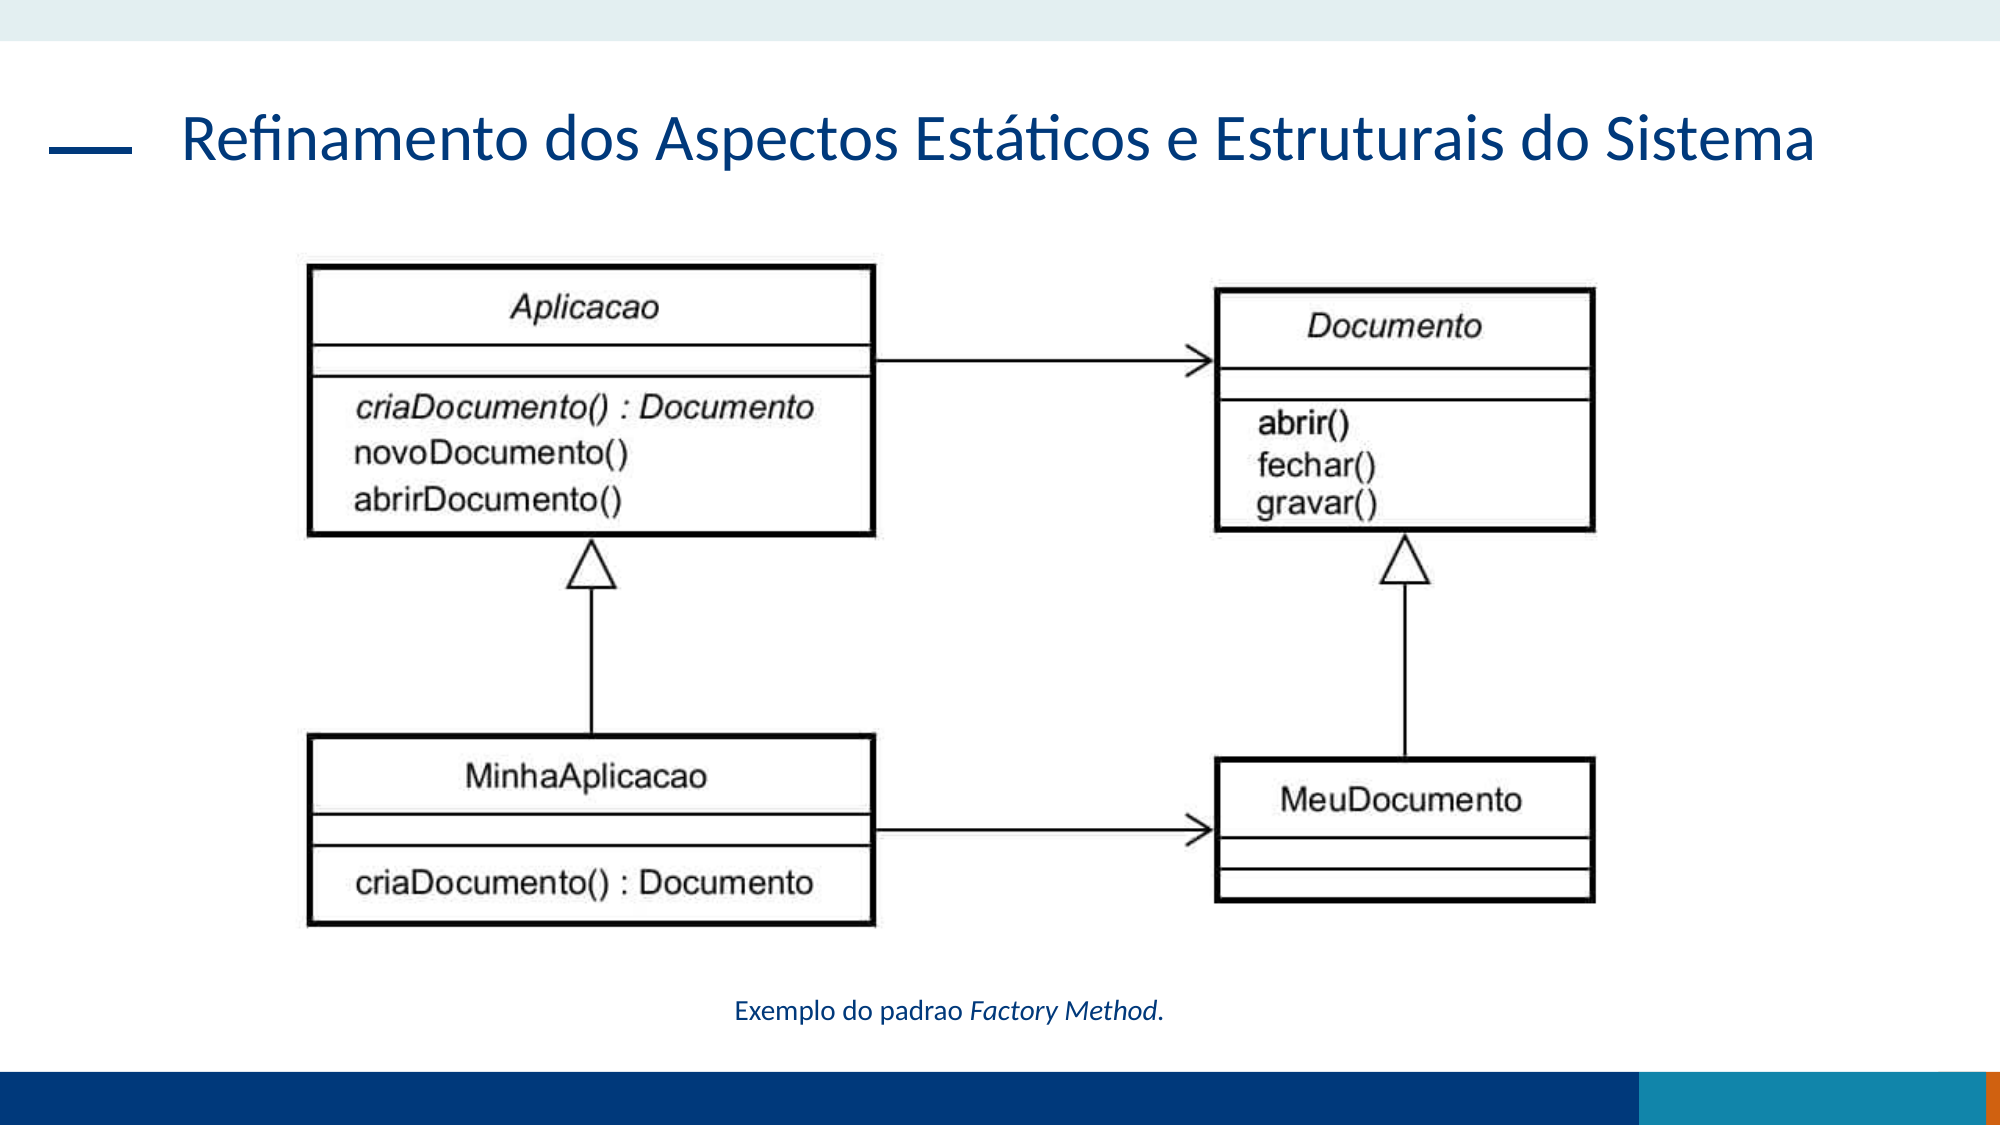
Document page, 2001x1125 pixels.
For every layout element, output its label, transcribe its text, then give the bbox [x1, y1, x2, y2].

text_box Exemplo do padrao Factory Method. [691, 985, 1209, 1034]
list Refinamento dos Aspectos Estáticos e Estruturais do Sistema [167, 95, 1844, 237]
picture [246, 203, 1654, 985]
